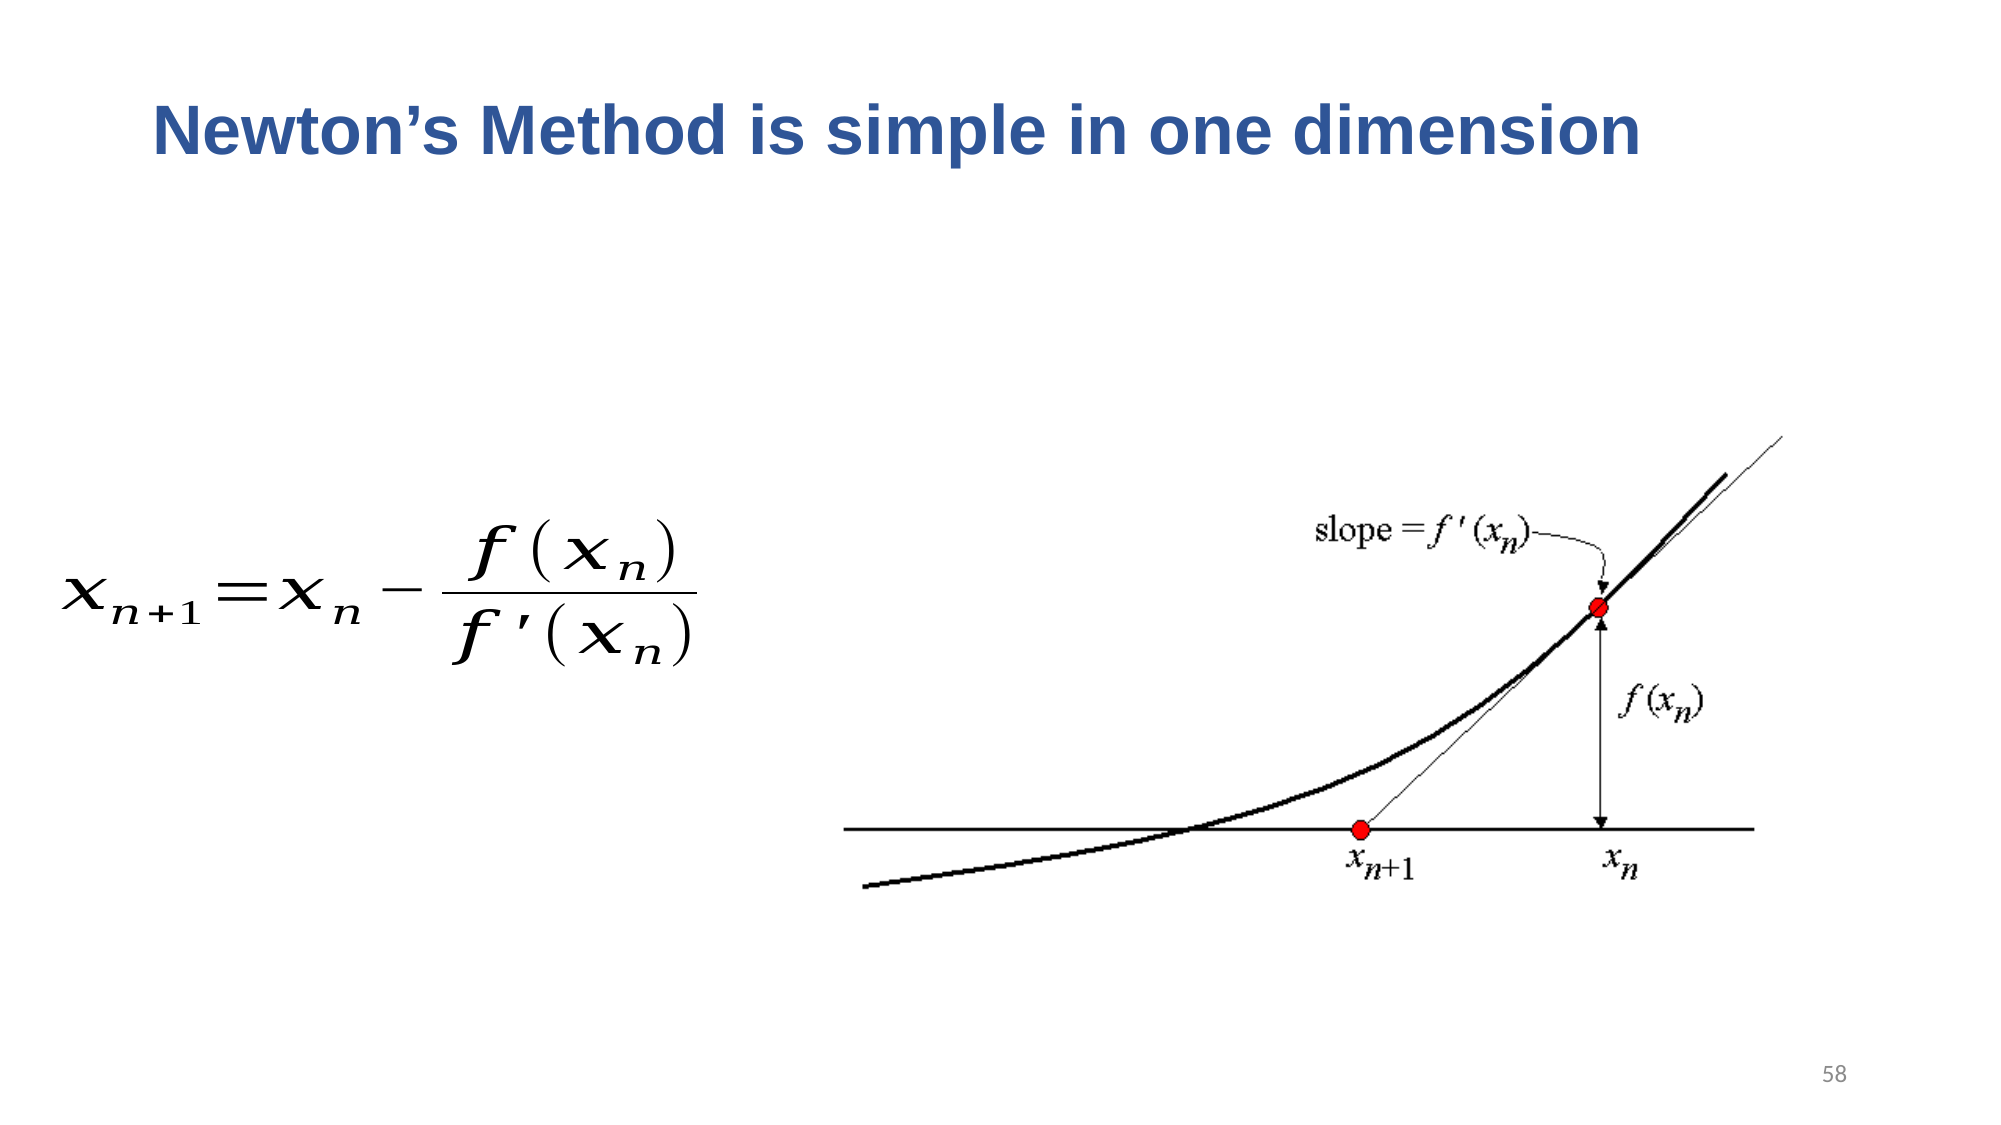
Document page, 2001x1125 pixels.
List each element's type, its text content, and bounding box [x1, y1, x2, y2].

slide_number 58 [1412, 1042, 1863, 1103]
title Newton’s Method is simple in one dimension [137, 59, 1821, 205]
picture [808, 427, 1789, 919]
